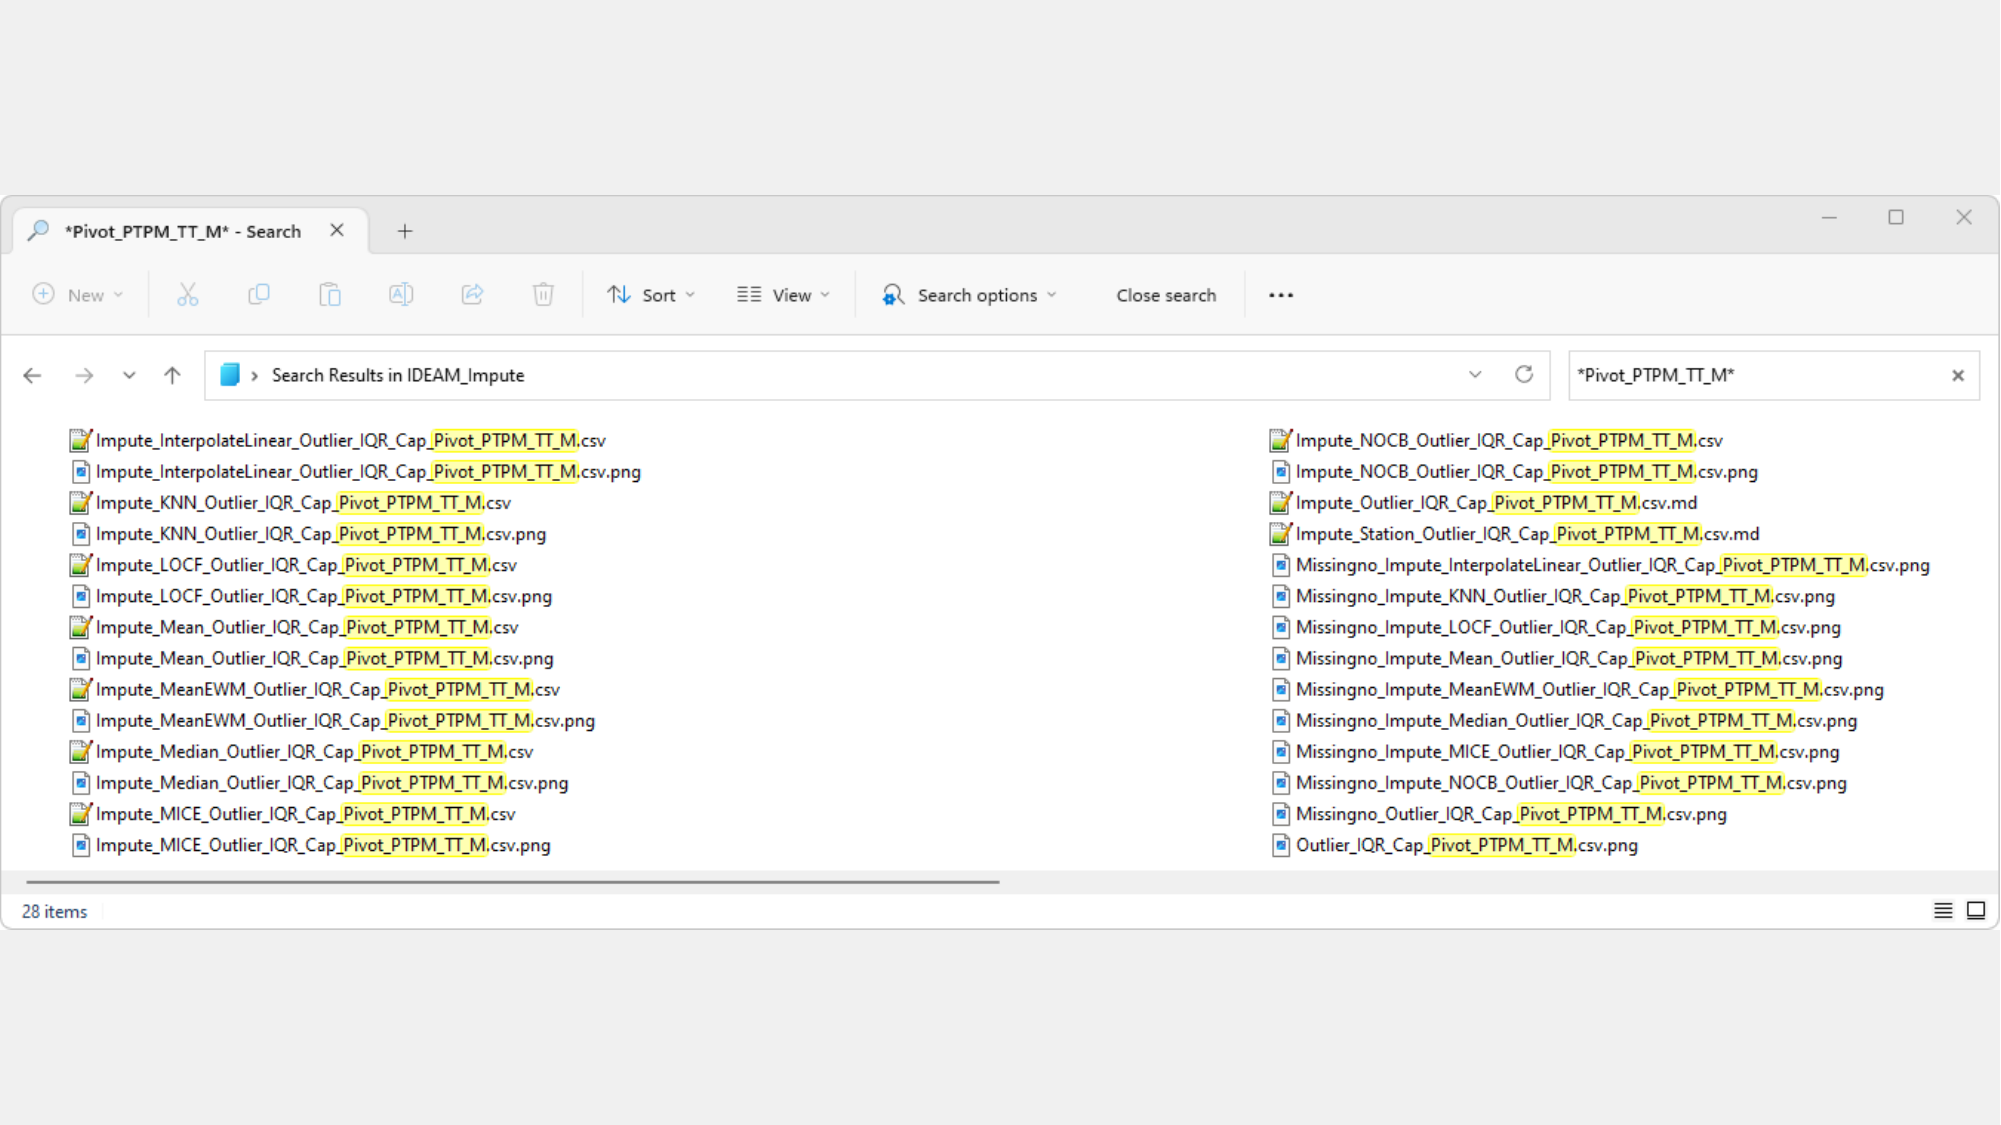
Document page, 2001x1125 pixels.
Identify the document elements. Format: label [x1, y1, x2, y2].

picture [0, 194, 2000, 930]
